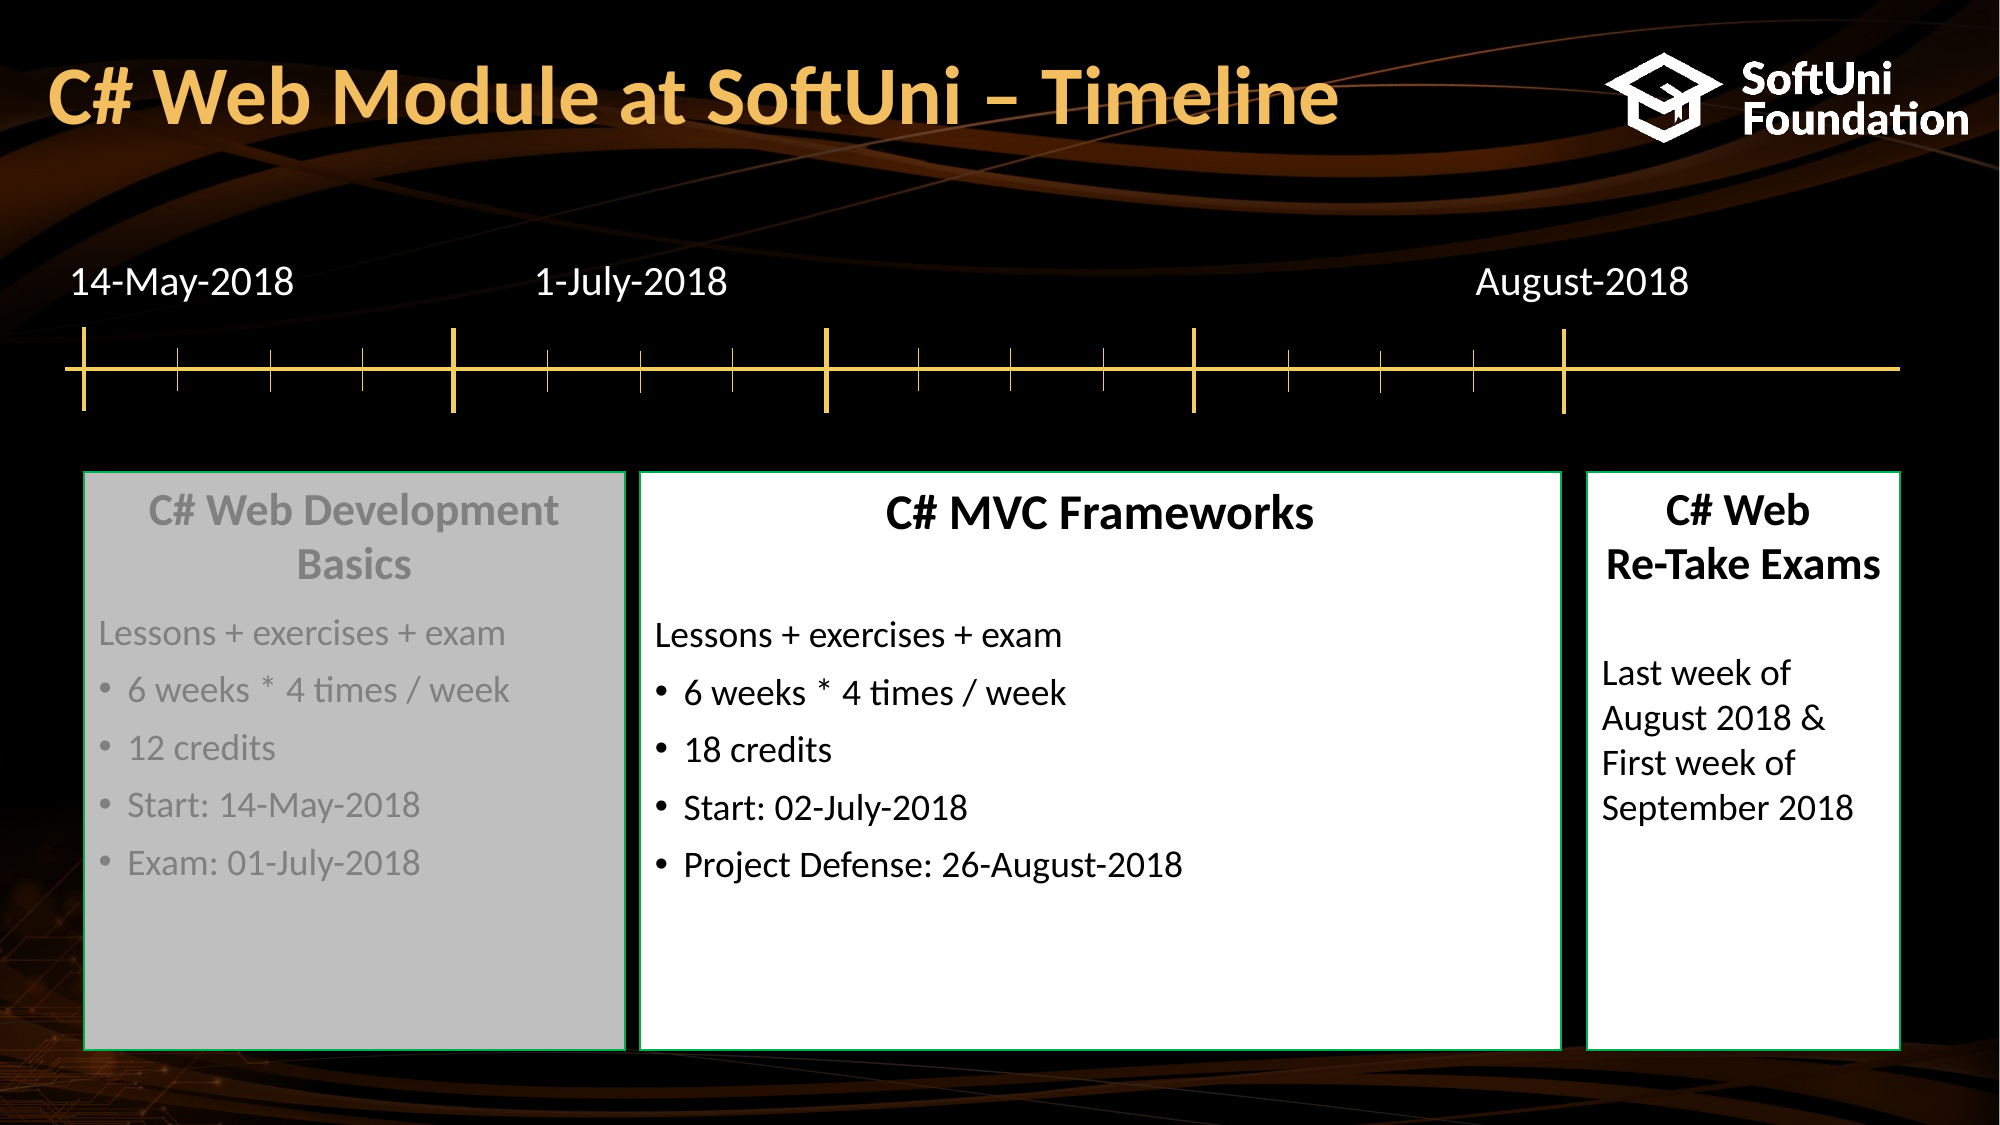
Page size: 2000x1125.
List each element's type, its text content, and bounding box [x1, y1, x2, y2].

text_box 1-July-2018 [519, 246, 744, 312]
text_box C# MVC Frameworks Lessons + exercises + exam 6 weeks * 4 times / week 18 credits Start: 02-July-2018 Project Defense: 26-August-2018 [639, 471, 1562, 1051]
title C# Web Module at SoftUni – Timeline [30, 6, 1602, 189]
text_box 14-May-2018 [54, 246, 310, 312]
text_box C# Web Development Basics Lessons + exercises + exam 6 weeks * 4 times / week 12 credits Start: 14-May-2018 Exam: 01-July-2018 [83, 471, 626, 1051]
text_box August-2018 [1460, 246, 1705, 312]
text_box C# Web Re-Take Exams Last week of August 2018 & First week of September 2018 [1586, 471, 1901, 1051]
picture [0, 0, 2000, 1125]
